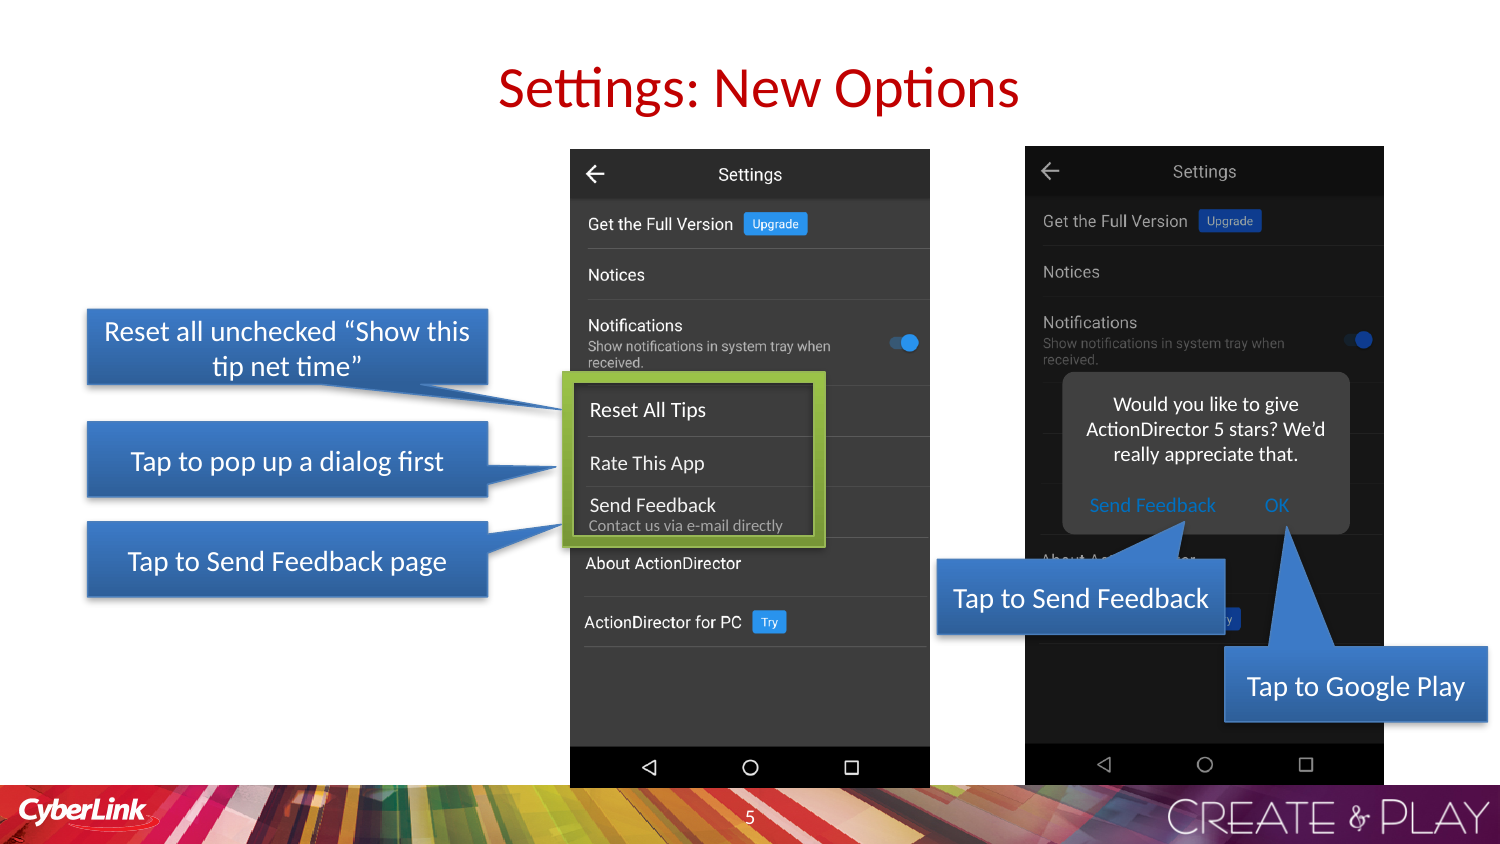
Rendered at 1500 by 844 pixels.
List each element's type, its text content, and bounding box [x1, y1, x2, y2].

text_box Reset all unchecked “Show this tip net time” [86, 308, 562, 411]
text_box Tap to Send Feedback [936, 558, 1019, 636]
text_box Tap to Send Feedback page [86, 521, 563, 598]
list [570, 149, 930, 788]
text_box Tap to Google Play [1388, 646, 1489, 723]
text_box Tap to pop up a dialog first [86, 421, 557, 498]
title Settings: New Options [61, 37, 1439, 132]
slide_number 5 [712, 797, 788, 839]
picture [0, 785, 1500, 844]
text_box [1024, 146, 1384, 785]
